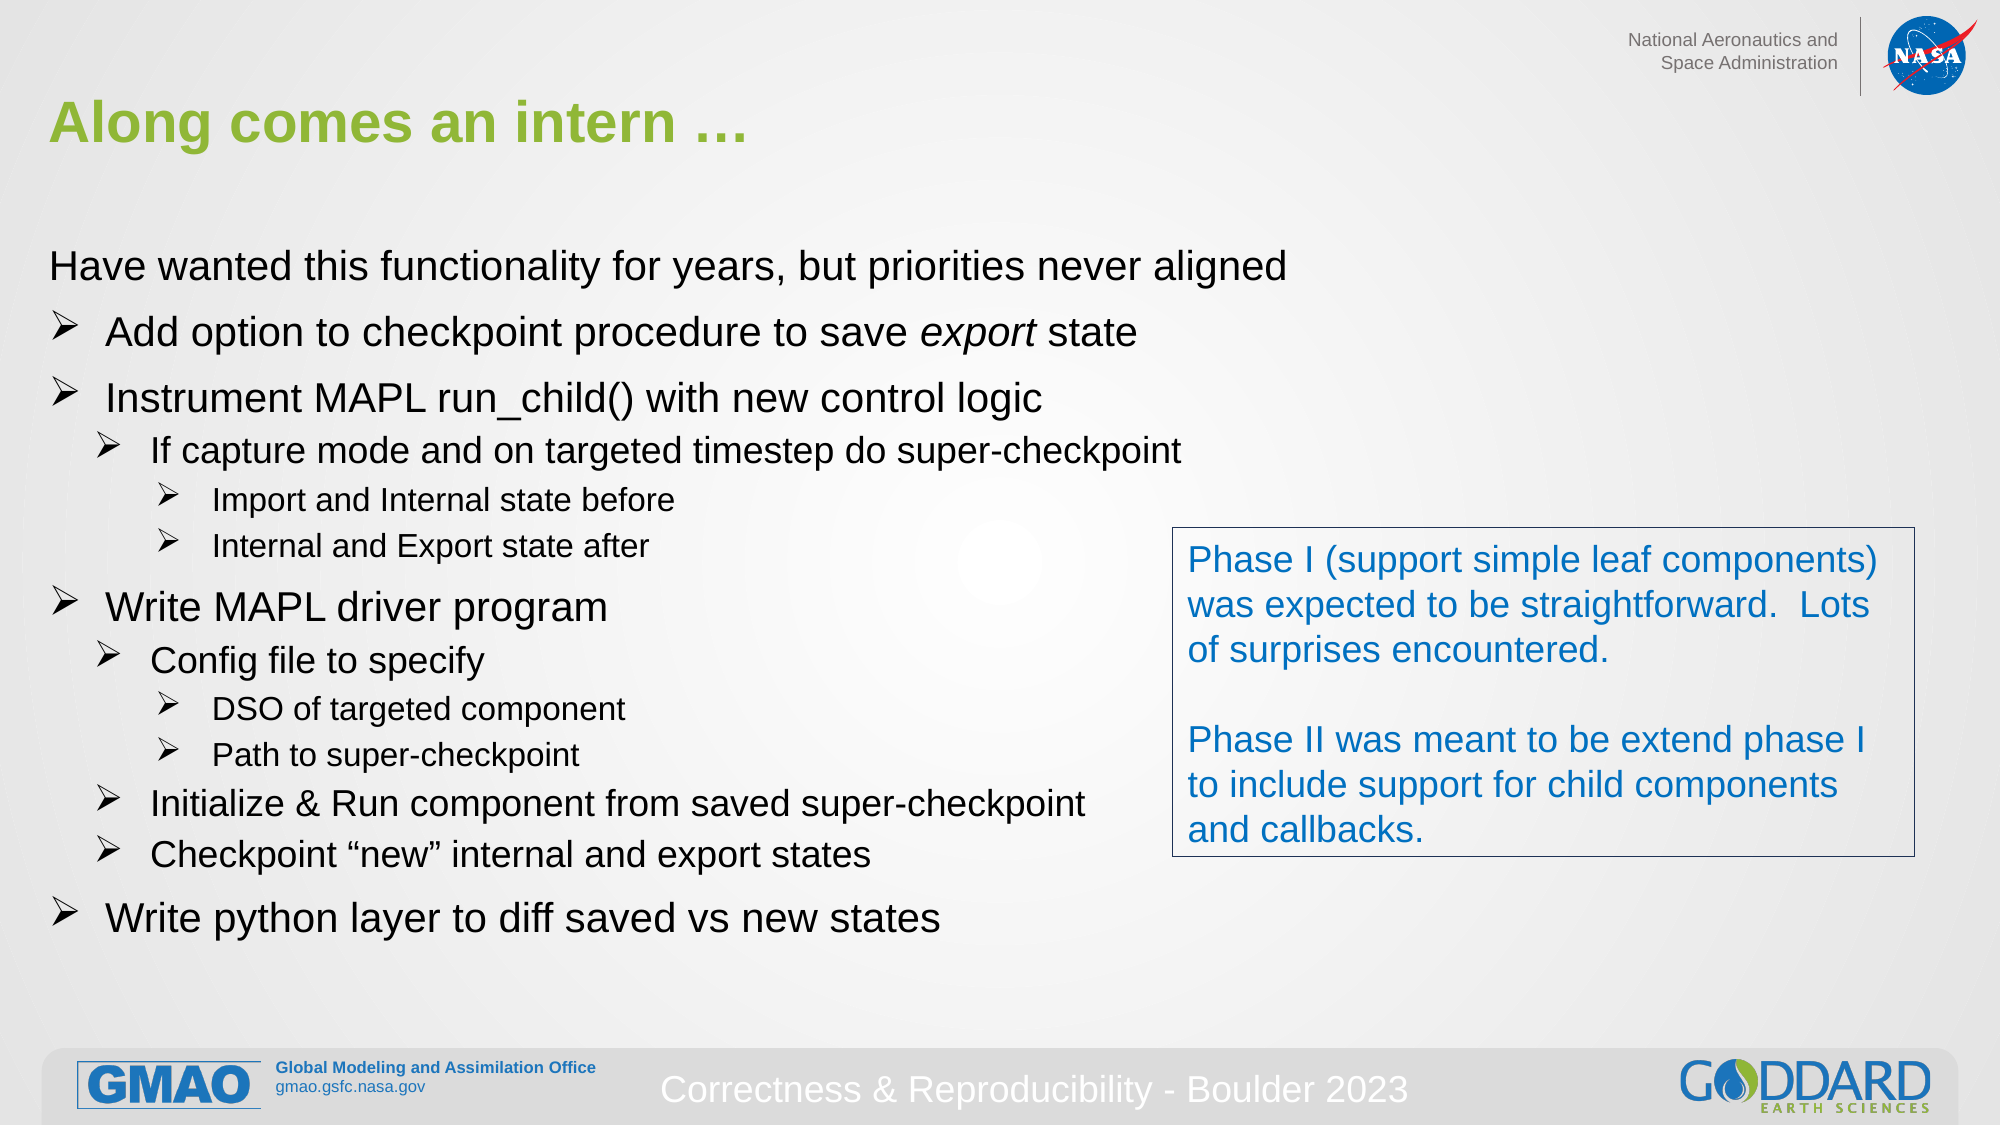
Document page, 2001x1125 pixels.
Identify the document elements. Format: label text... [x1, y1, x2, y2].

footer Correctness & Reproducibility - Boulder 2023 [645, 1057, 1515, 1118]
title Along comes an intern … [48, 30, 1574, 217]
text_box Phase I (support simple leaf components) was expected to be straightforward. Lots of surprises encountered. Phase II was meant to be extend phase I to include support for child components and callbacks. [1172, 527, 1915, 857]
list Have wanted this functionality for years, but priorities never aligned Add option to checkpoint procedure to save export state Instrument MAPL run_child() with new control logic If capture mode and on targeted timestep do super-checkpoint Import and Internal state before Internal and Export state after Write MAPL driver program Config file to specify DSO of targeted component Path to super-checkpoint Initialize & Run component from saved super-checkpoint Checkpoint “new” internal and export states Write python layer to diff saved vs new states [48, 244, 1432, 999]
